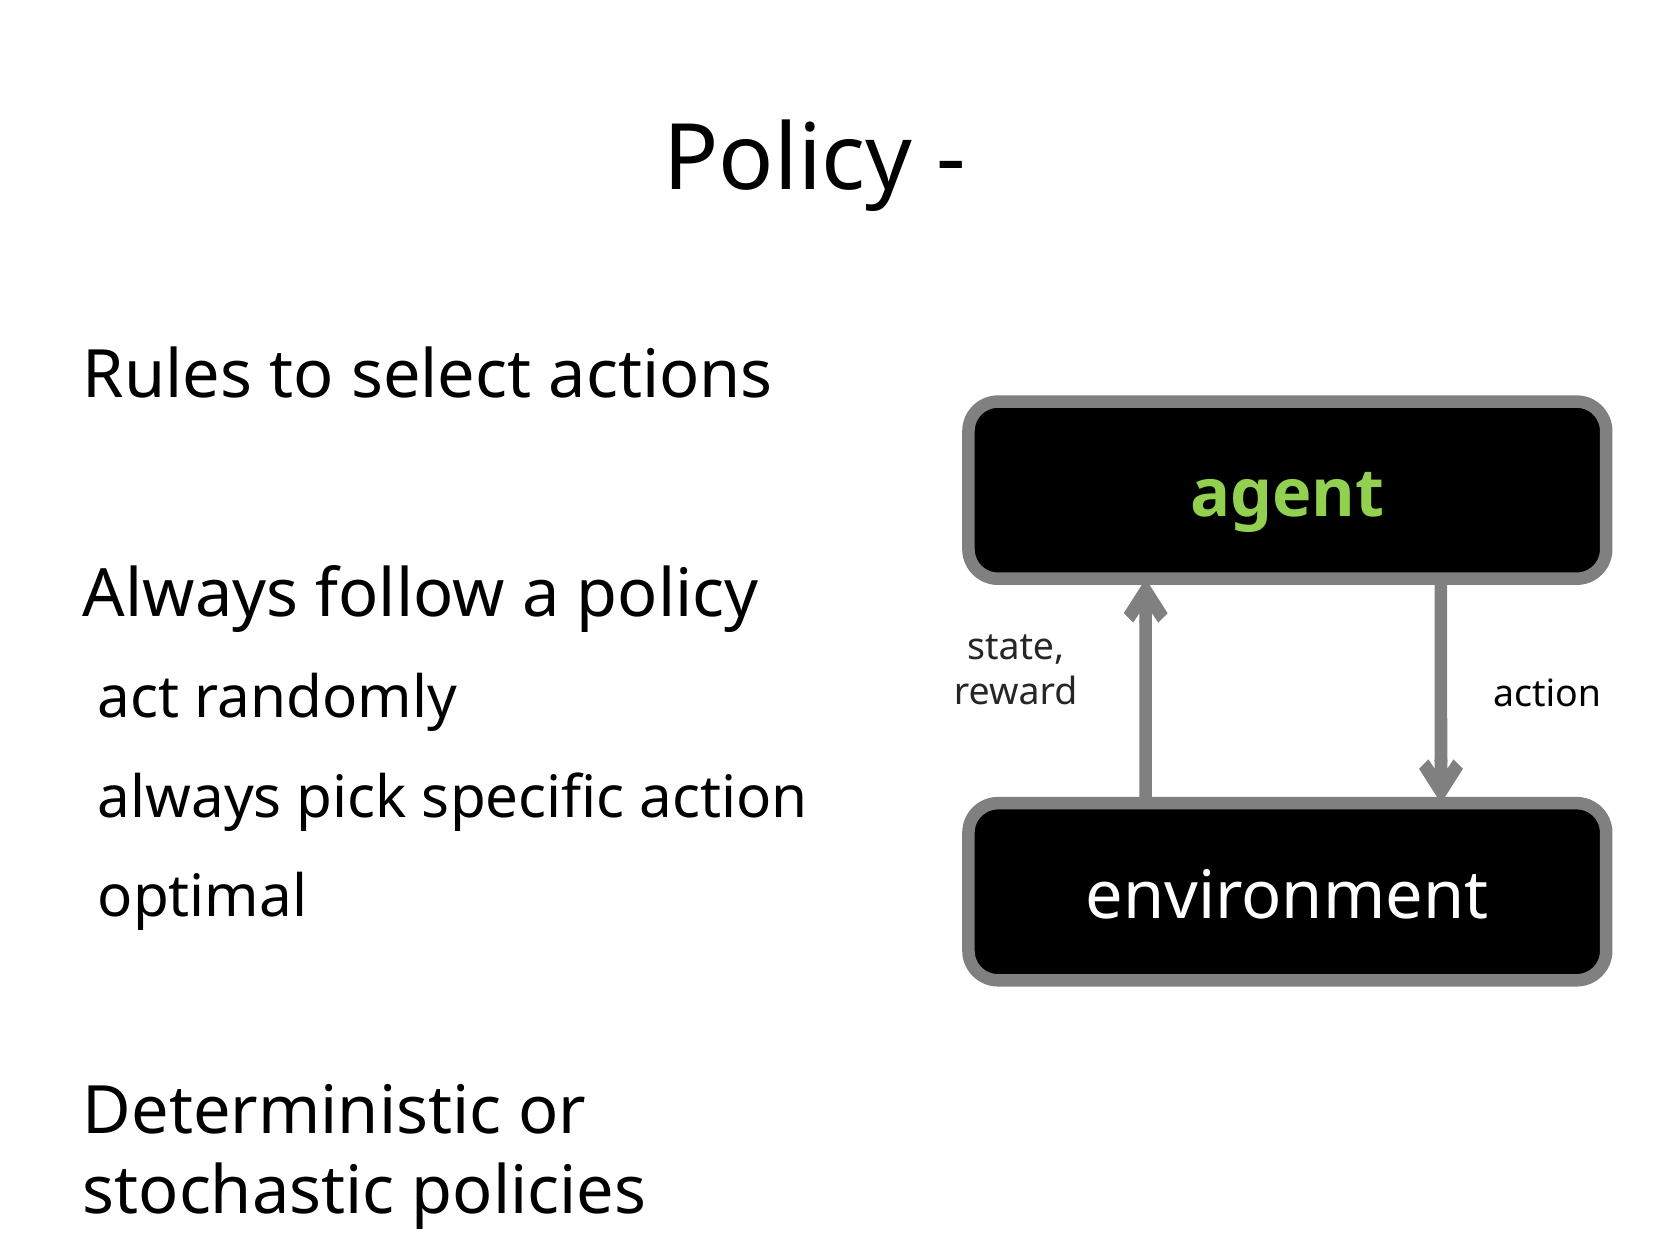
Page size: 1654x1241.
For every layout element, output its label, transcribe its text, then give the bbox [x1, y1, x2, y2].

text_box environment [968, 803, 1607, 981]
text_box action [1478, 661, 1617, 721]
text_box [1433, 578, 1449, 804]
text_box state, reward [939, 615, 1093, 720]
text_box agent [968, 401, 1607, 579]
